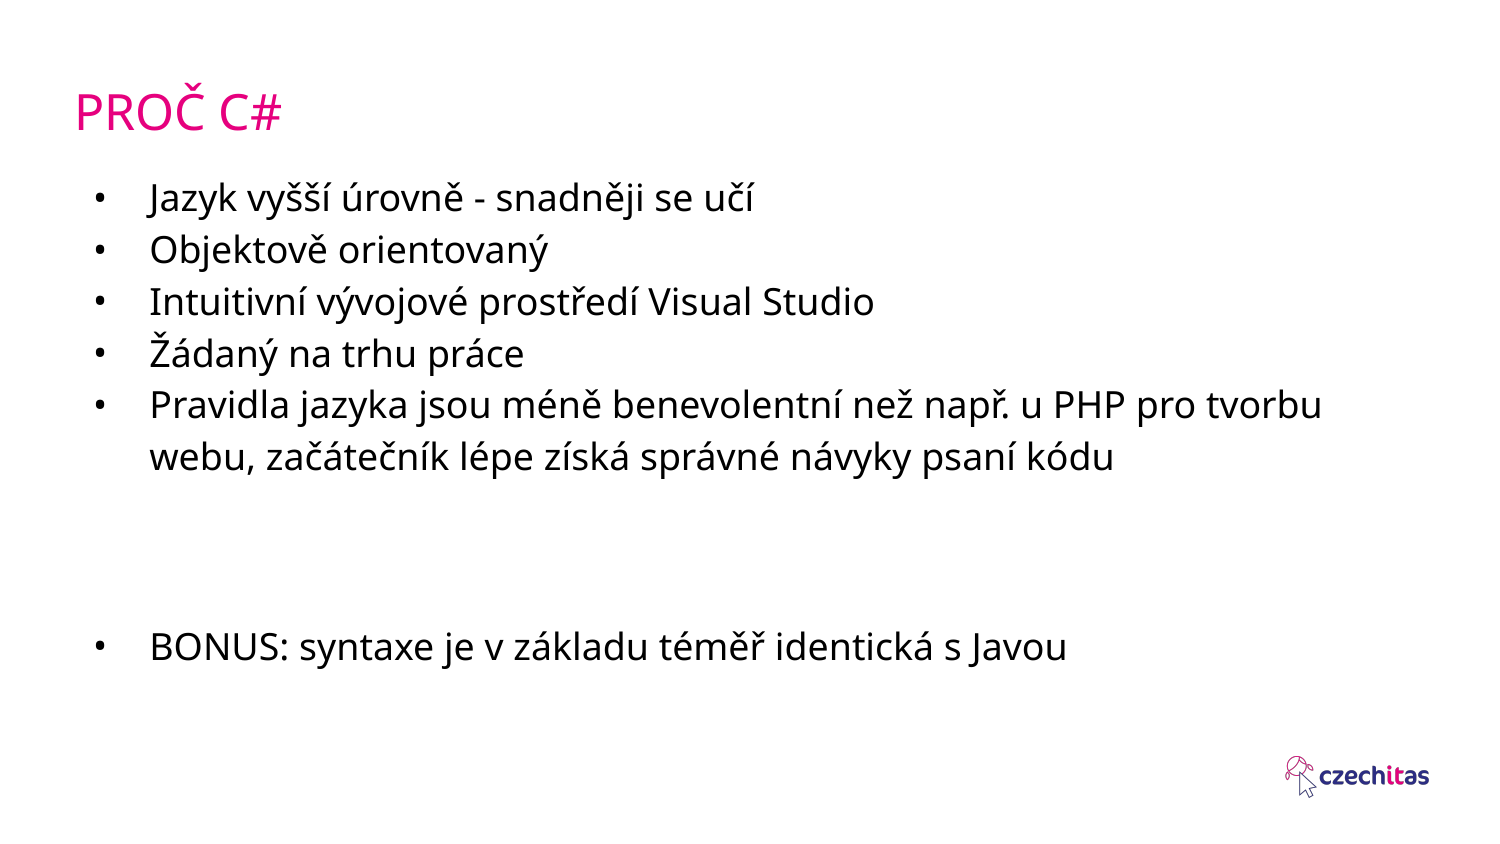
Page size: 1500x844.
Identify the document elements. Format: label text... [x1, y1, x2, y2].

title PROČ C# [74, 71, 1426, 147]
picture [1268, 737, 1450, 817]
list Jazyk vyšší úrovně - snadněji se učí Objektově orientovaný Intuitivní vývojové prostředí Visual Studio Žádaný na trhu práce Pravidla jazyka jsou méně benevolentní než např. u PHP pro tvorbu webu, začátečník lépe získá správné návyky psaní kódu BONUS: syntaxe je v základu téměř identická s Javou [74, 167, 1426, 720]
